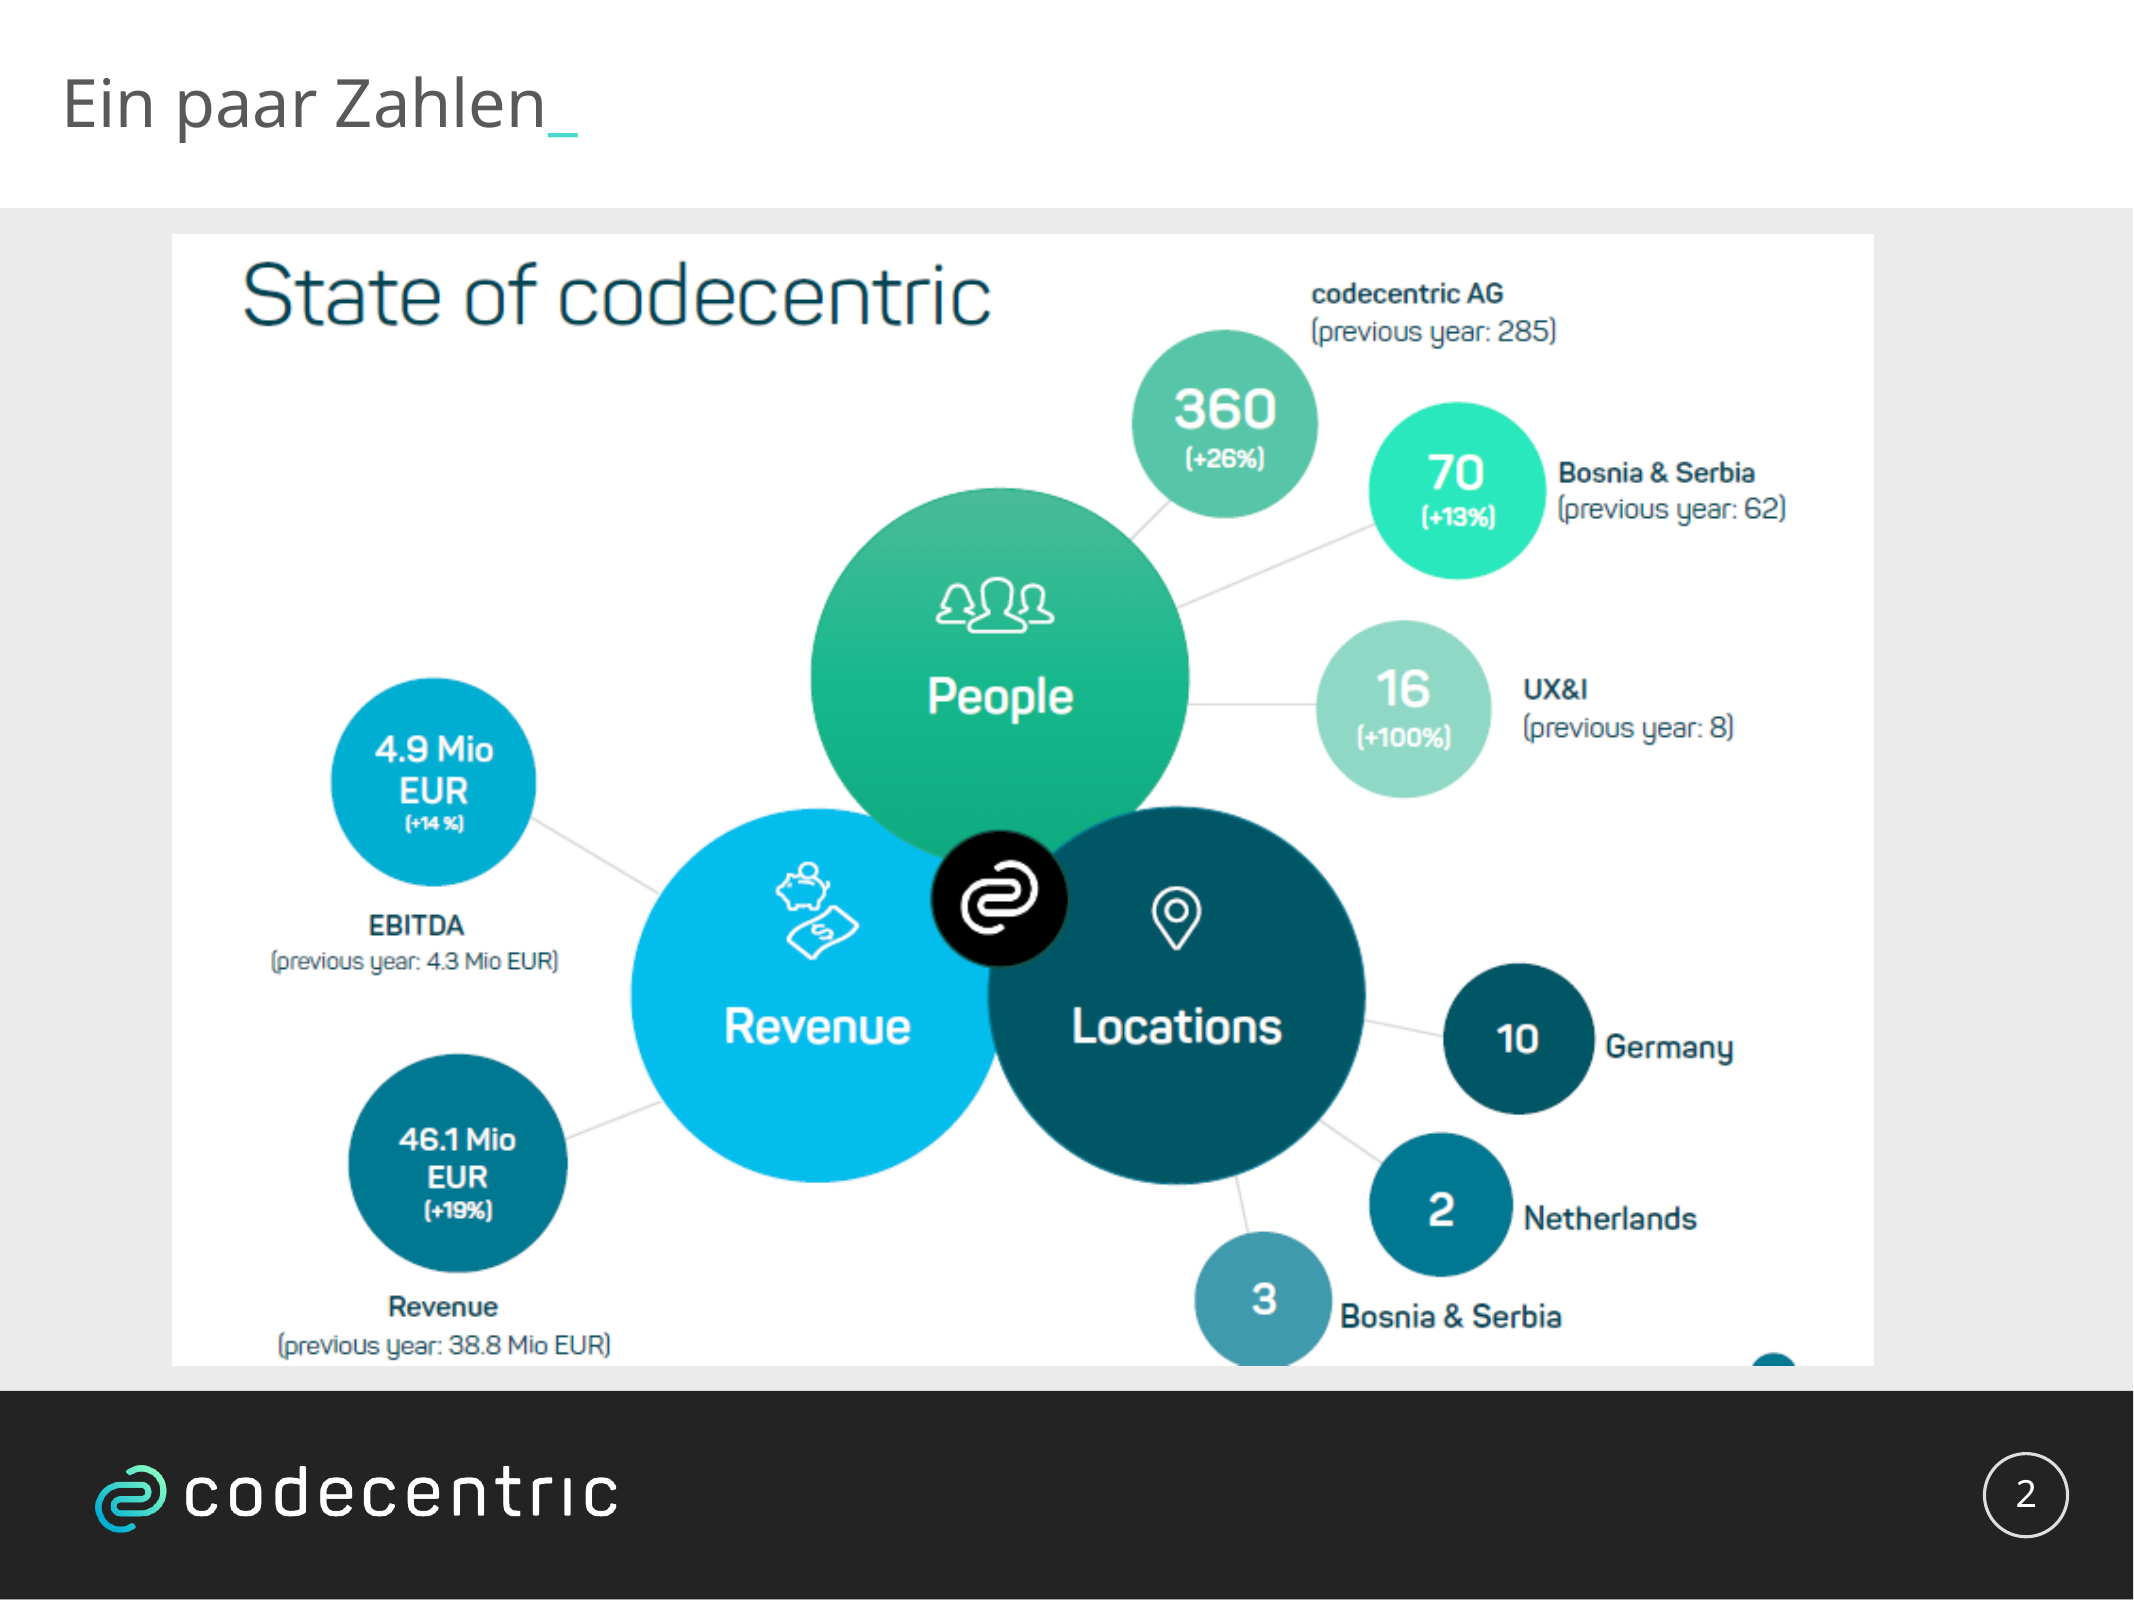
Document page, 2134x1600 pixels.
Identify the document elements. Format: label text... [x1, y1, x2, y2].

slide_number 2 [2009, 1469, 2043, 1533]
picture [172, 233, 1875, 1366]
text_box Ein paar Zahlen_ [61, 60, 579, 141]
picture [95, 1465, 617, 1533]
